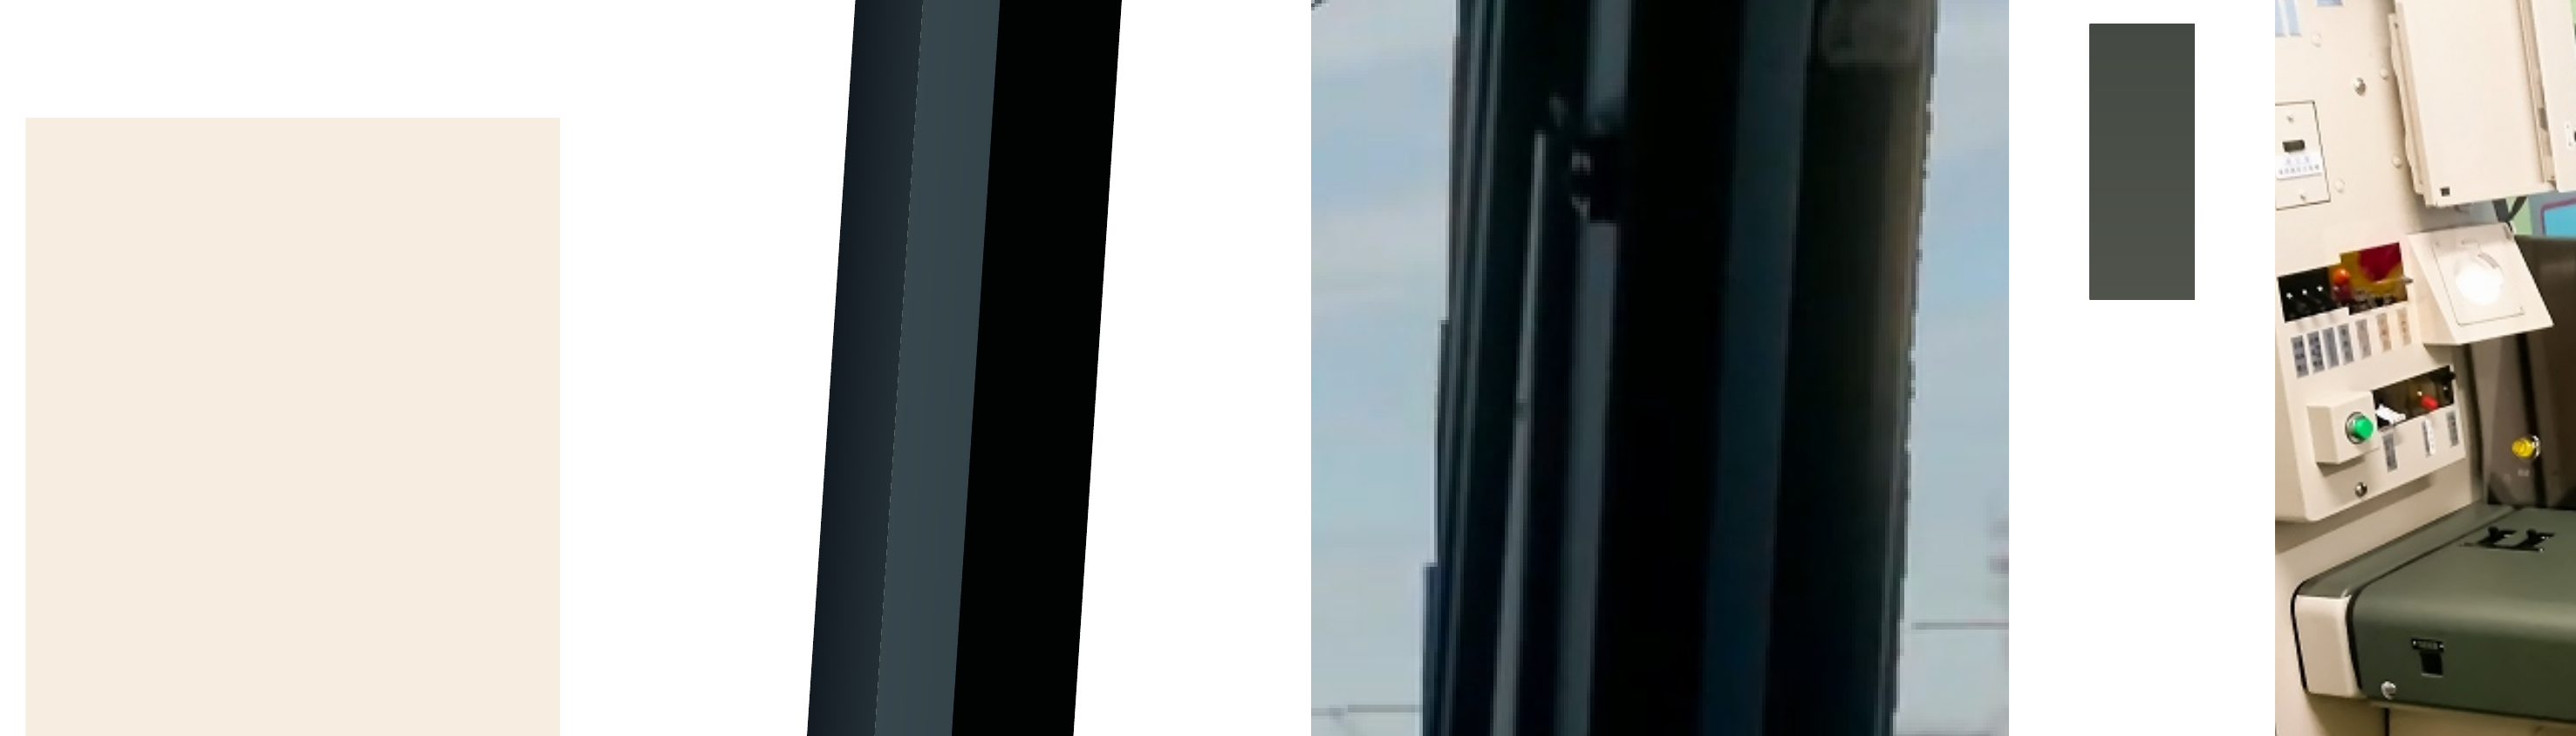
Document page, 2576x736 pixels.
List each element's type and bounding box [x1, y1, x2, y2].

text_box [876, 0, 1001, 736]
picture [1311, 0, 2009, 736]
picture [2275, 0, 2576, 736]
text_box [806, 0, 925, 736]
text_box [2088, 23, 2196, 301]
text_box [24, 117, 561, 736]
text_box [953, 0, 1123, 736]
